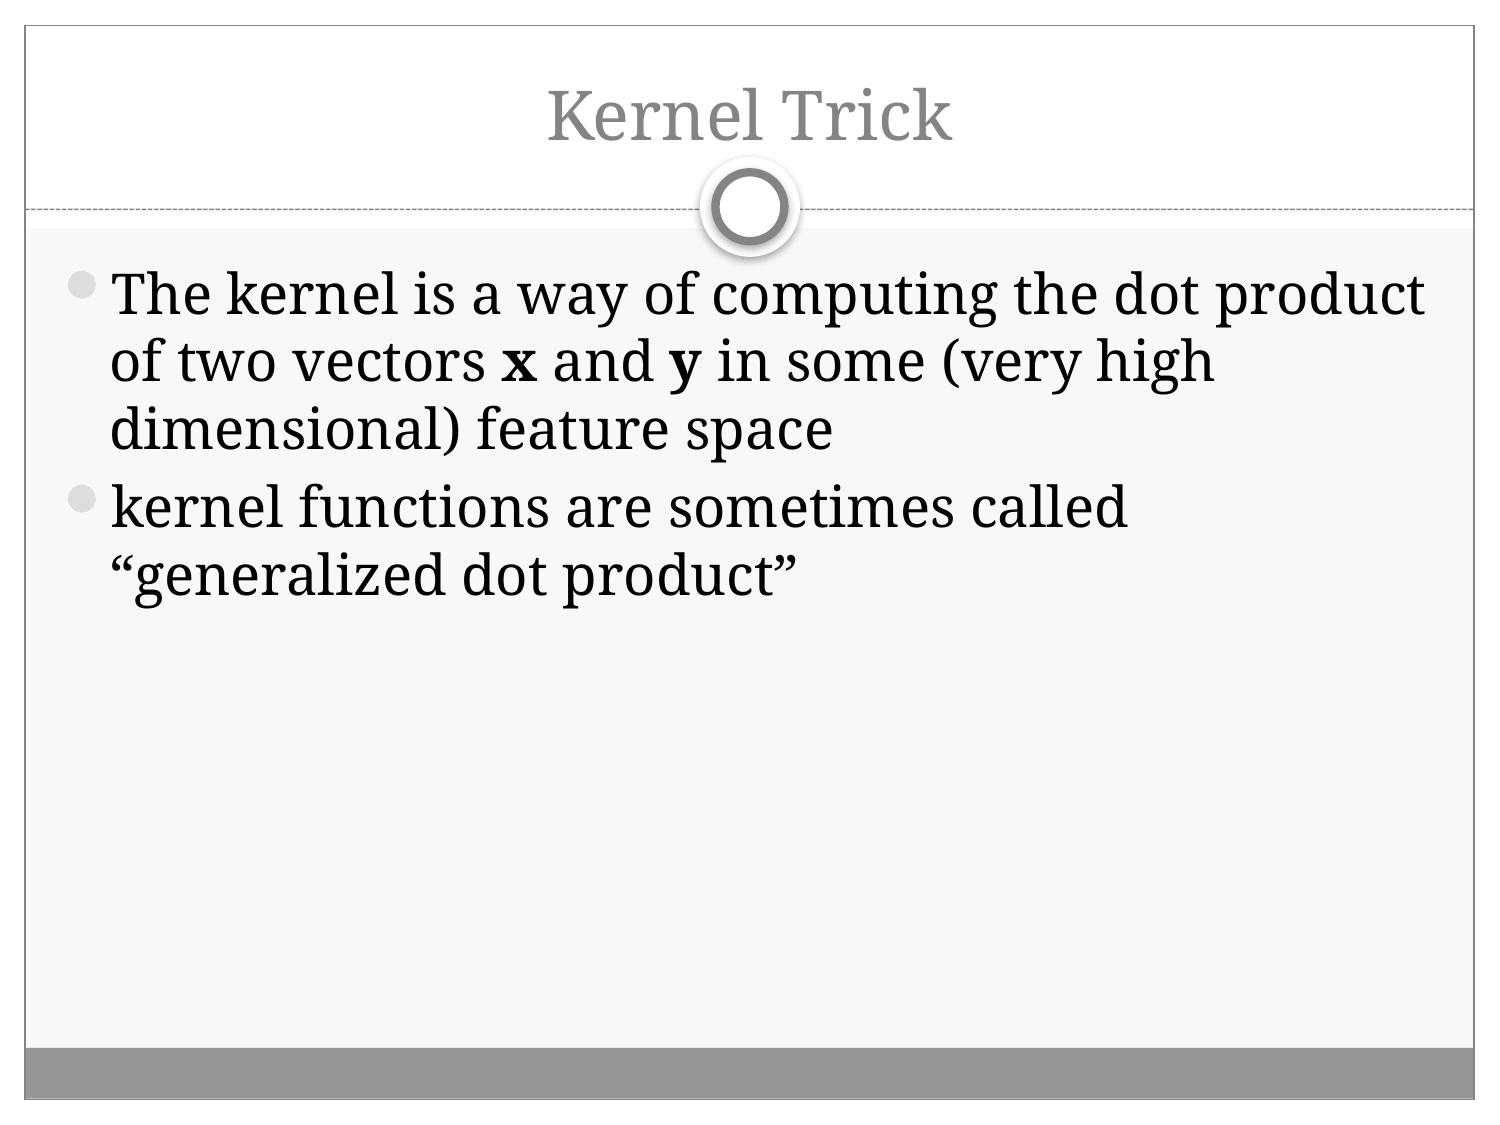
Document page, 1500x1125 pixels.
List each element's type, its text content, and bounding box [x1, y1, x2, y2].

list The kernel is a way of computing the dot product of two vectors x and y in some (very high dimensional) feature space kernel functions are sometimes called “generalized dot product” [49, 250, 1445, 1001]
title Kernel Trick [49, 37, 1450, 162]
